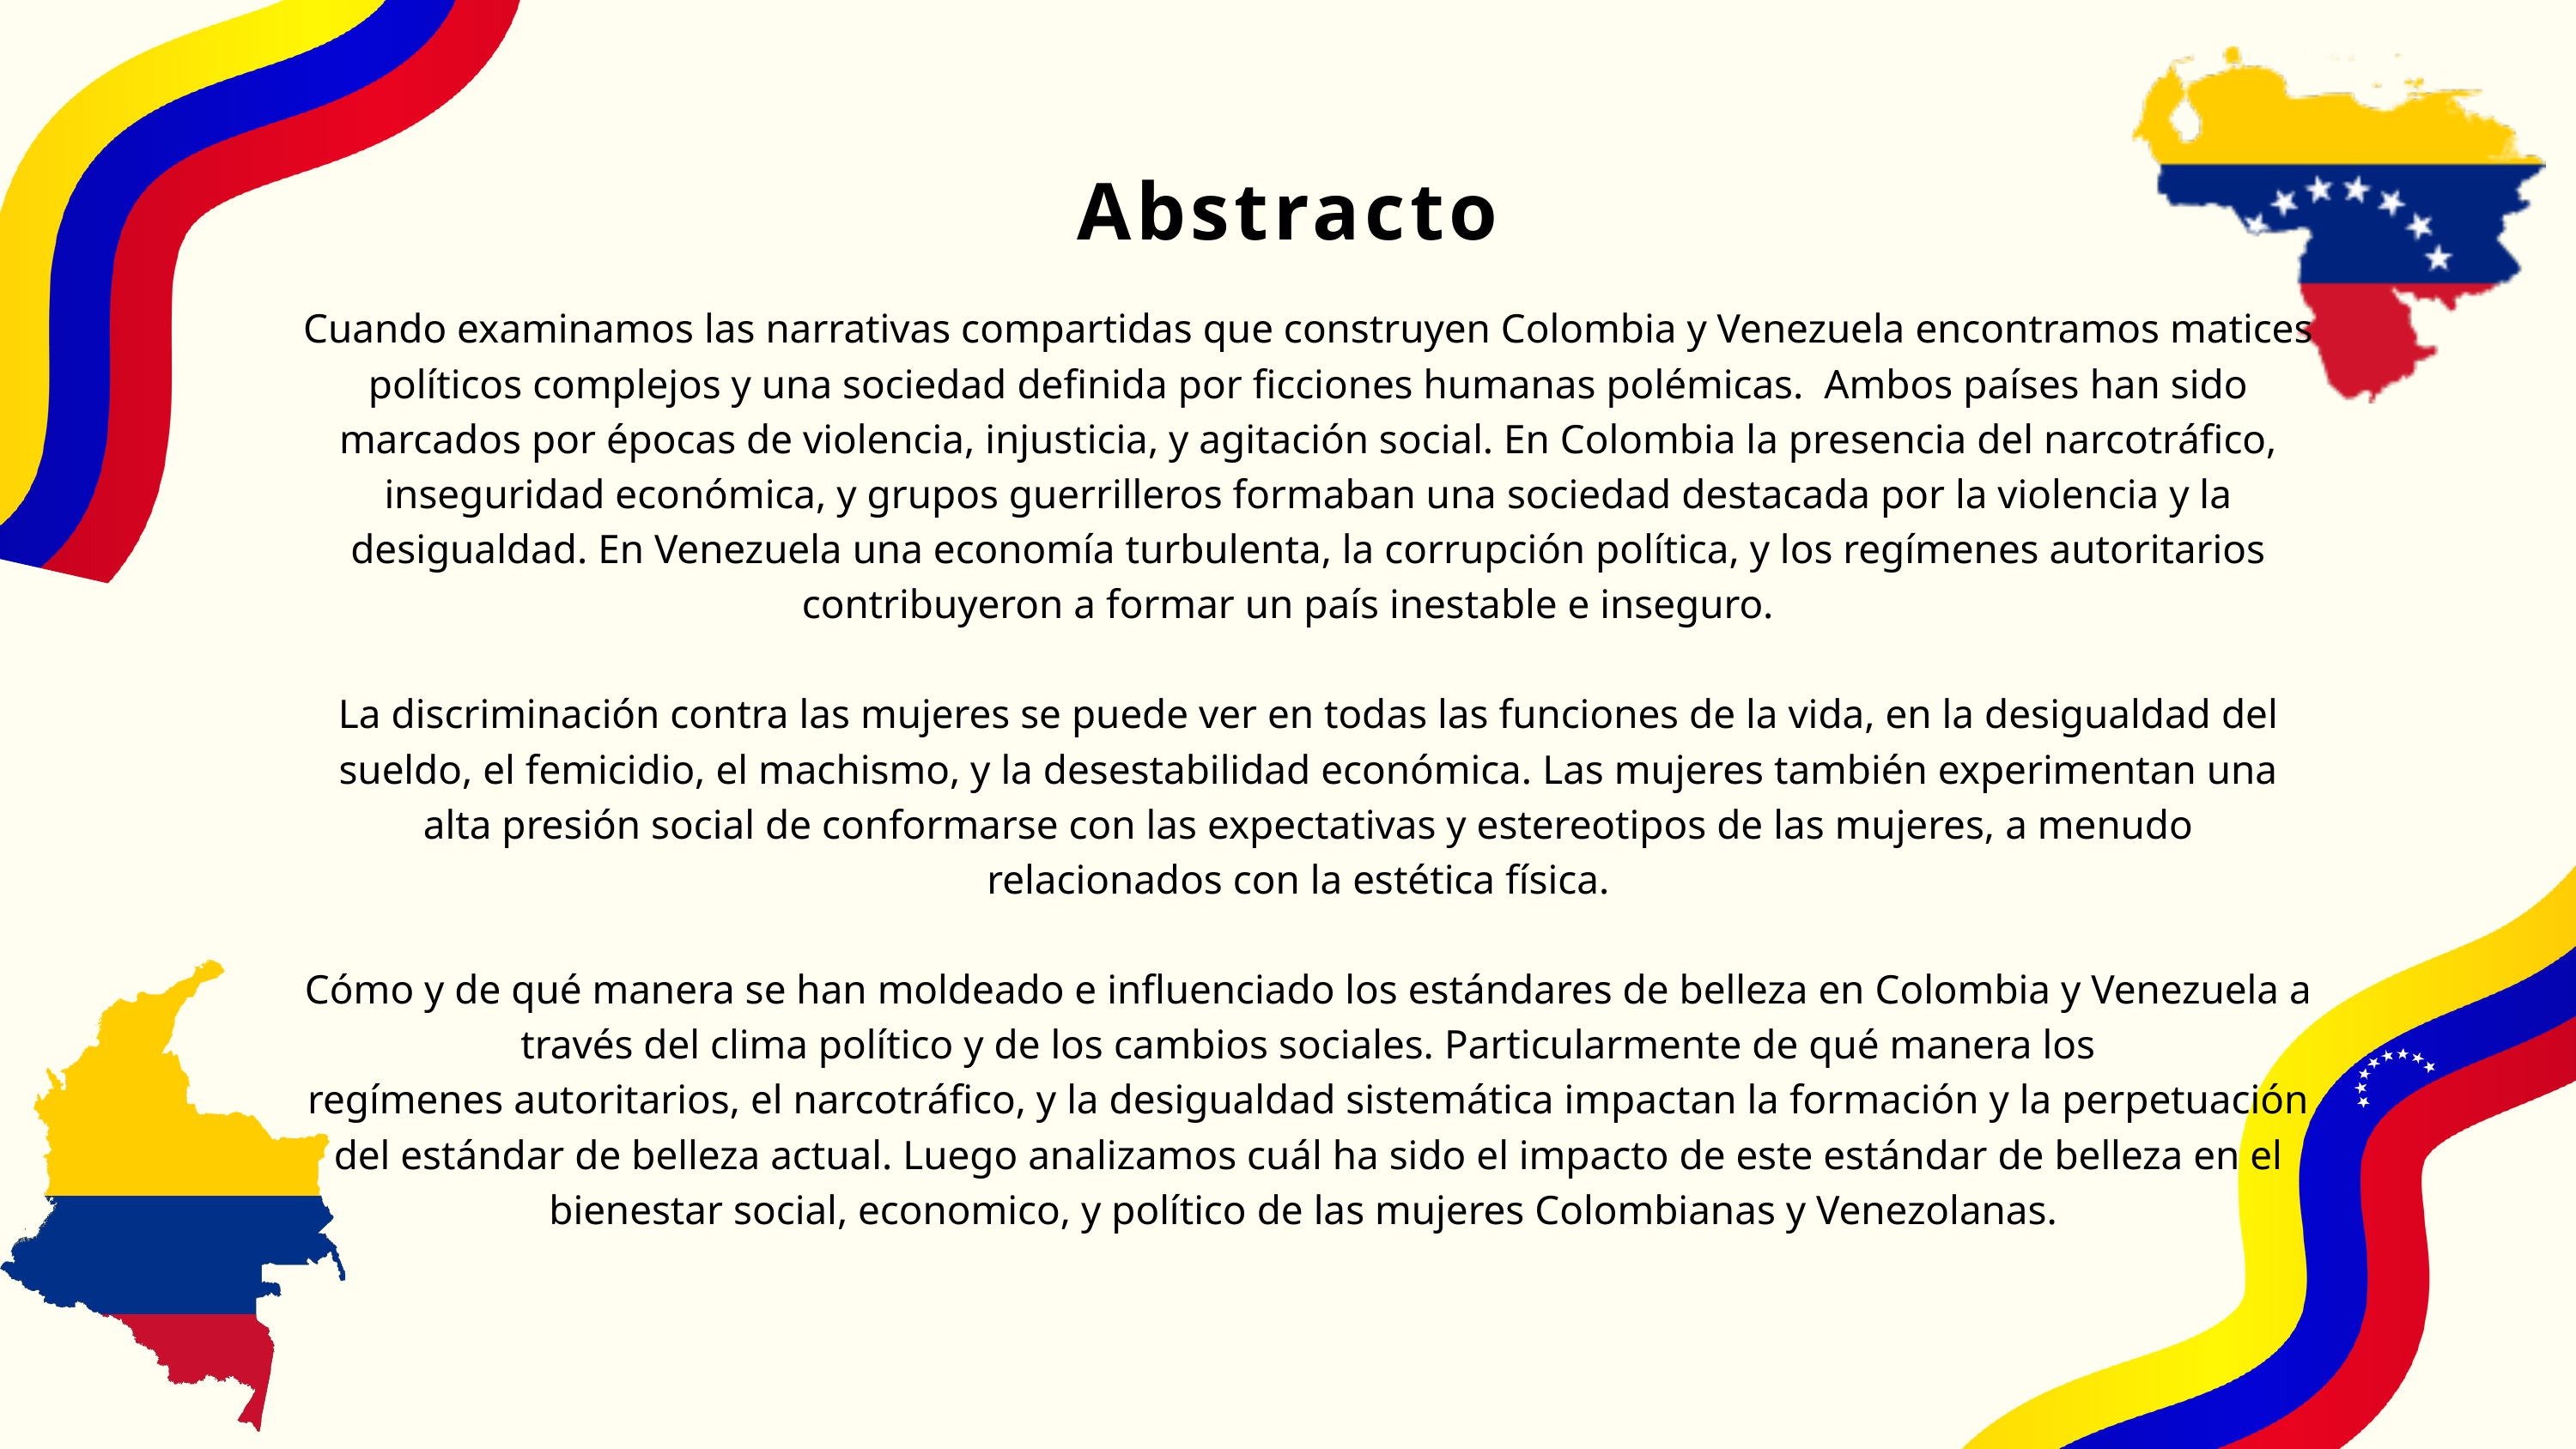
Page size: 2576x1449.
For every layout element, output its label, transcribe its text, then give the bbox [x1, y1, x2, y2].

text_box [0, 960, 346, 1432]
text_box [1791, 805, 2576, 1449]
text_box Abstracto [635, 166, 1941, 240]
text_box [2132, 46, 2546, 403]
text_box [0, 0, 827, 627]
text_box Cuando examinamos las narrativas compartidas que construyen Colombia y Venezuela encontramos matices políticos complejos y una sociedad definida por ficciones humanas polémicas. Ambos países han sido marcados por épocas de violencia, injusticia, y agitación social. En Colombia la presencia del narcotráfico, inseguridad económica, y grupos guerrilleros formaban una sociedad destacada por la violencia y la desigualdad. En Venezuela una economía turbulenta, la corrupción política, y los regímenes autoritarios contribuyeron a formar un país inestable e inseguro. La discriminación contra las mujeres se puede ver en todas las funciones de la vida, en la desigualdad del sueldo, el femicidio, el machismo, y la desestabilidad económica. Las mujeres también experimentan una alta presión social de conformarse con las expectativas y estereotipos de las mujeres, a menudo relacionados con la estética física. Cómo y de qué manera se han moldeado e influenciado los estándares de belleza en Colombia y Venezuela a través del clima político y de los cambios sociales. Particularmente de qué manera los regímenes autoritarios, el narcotráfico, y la desigualdad sistemática impactan la formación y la perpetuación del estándar de belleza actual. Luego analizamos cuál ha sido el impacto de este estándar de belleza en el bienestar social, economico, y político de las mujeres Colombianas y Venezolanas. [301, 240, 2317, 1343]
